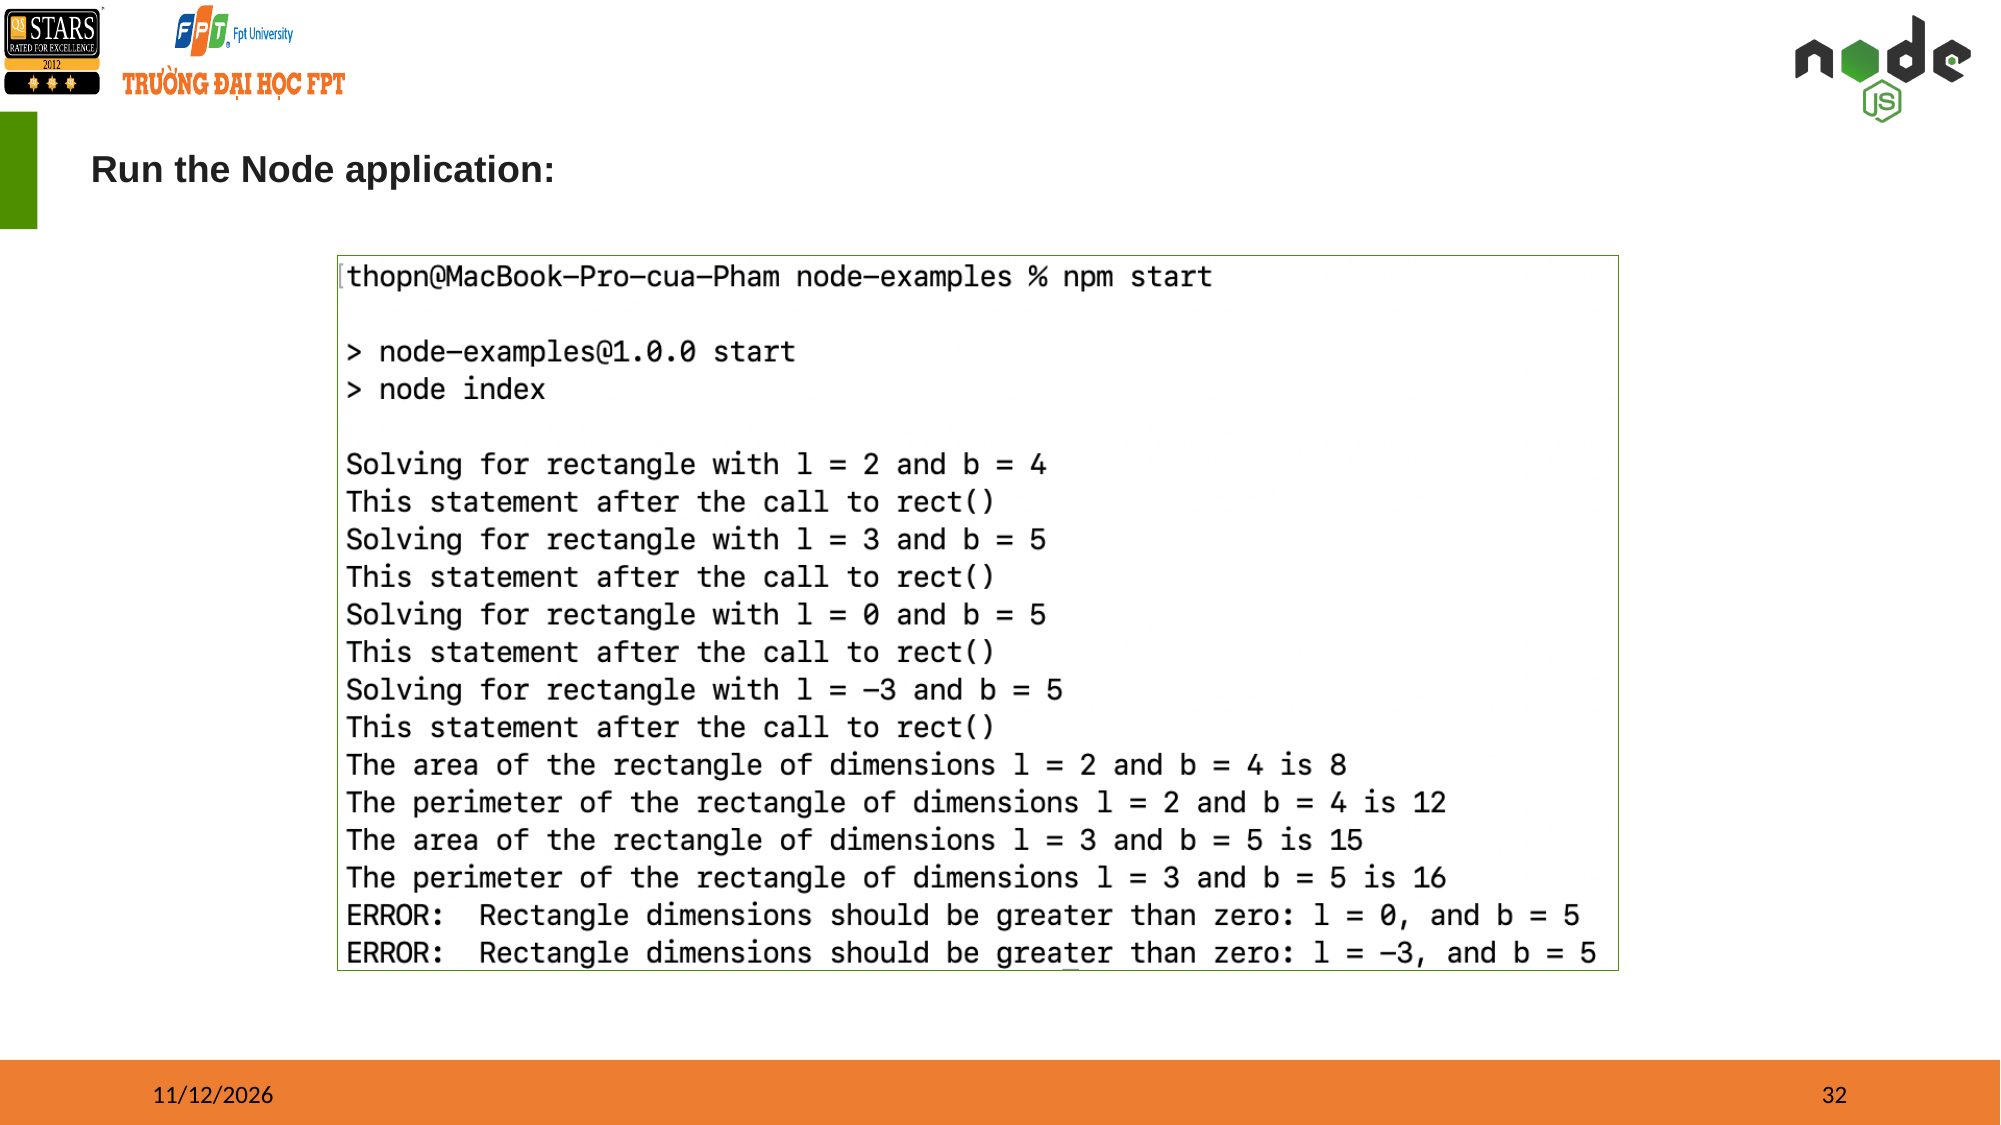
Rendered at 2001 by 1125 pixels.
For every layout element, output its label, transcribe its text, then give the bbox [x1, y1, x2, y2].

title Run the Node application: [37, 111, 1978, 230]
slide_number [137, 1063, 588, 1124]
picture [1766, 0, 2000, 157]
slide_number 32 [1412, 1063, 1863, 1124]
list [337, 255, 1619, 971]
